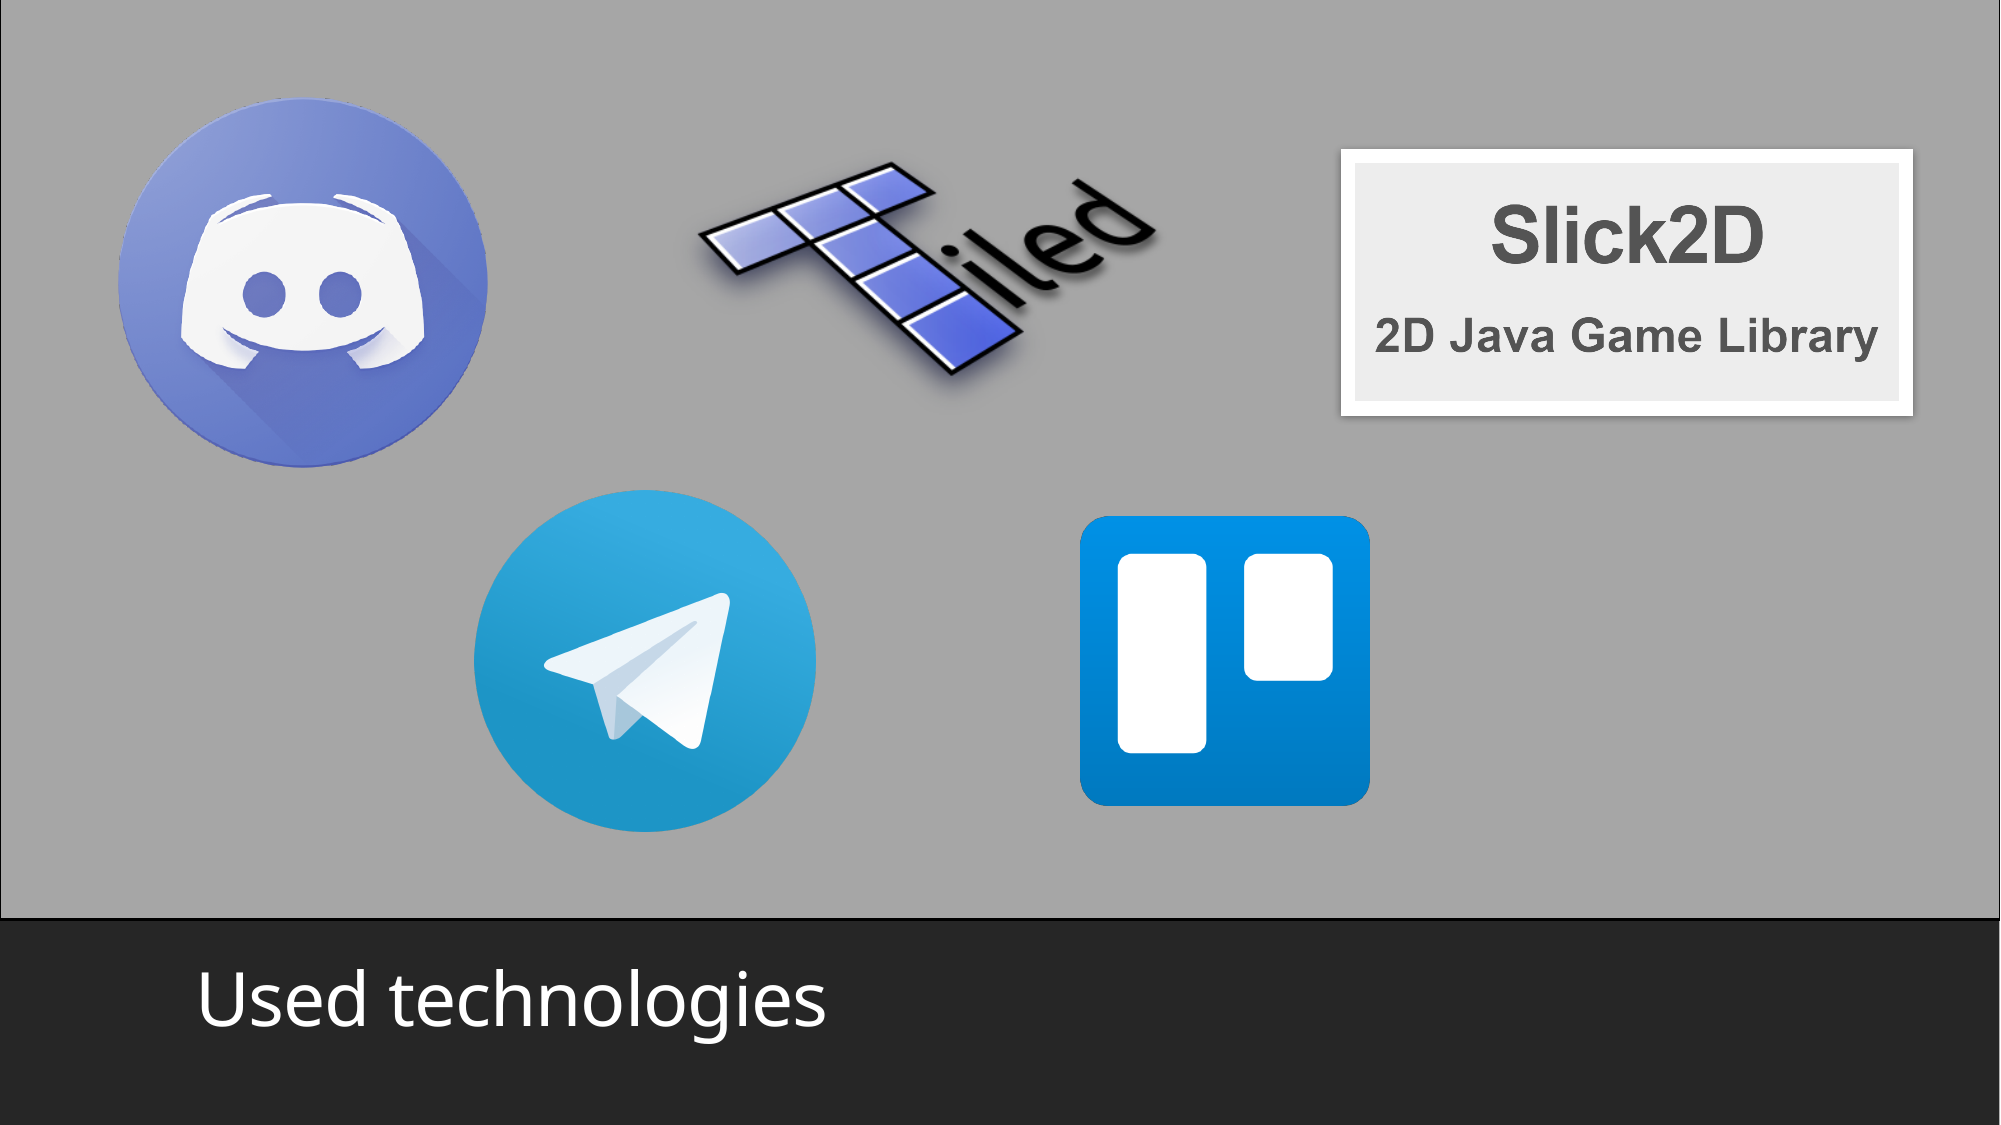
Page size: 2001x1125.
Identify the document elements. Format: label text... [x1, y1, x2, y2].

title Used technologies [180, 921, 1839, 1043]
picture [100, 80, 504, 484]
picture [474, 490, 816, 832]
picture [1354, 162, 1900, 402]
picture [668, 146, 1169, 418]
text_box [0, 0, 2000, 921]
picture [1079, 516, 1370, 807]
